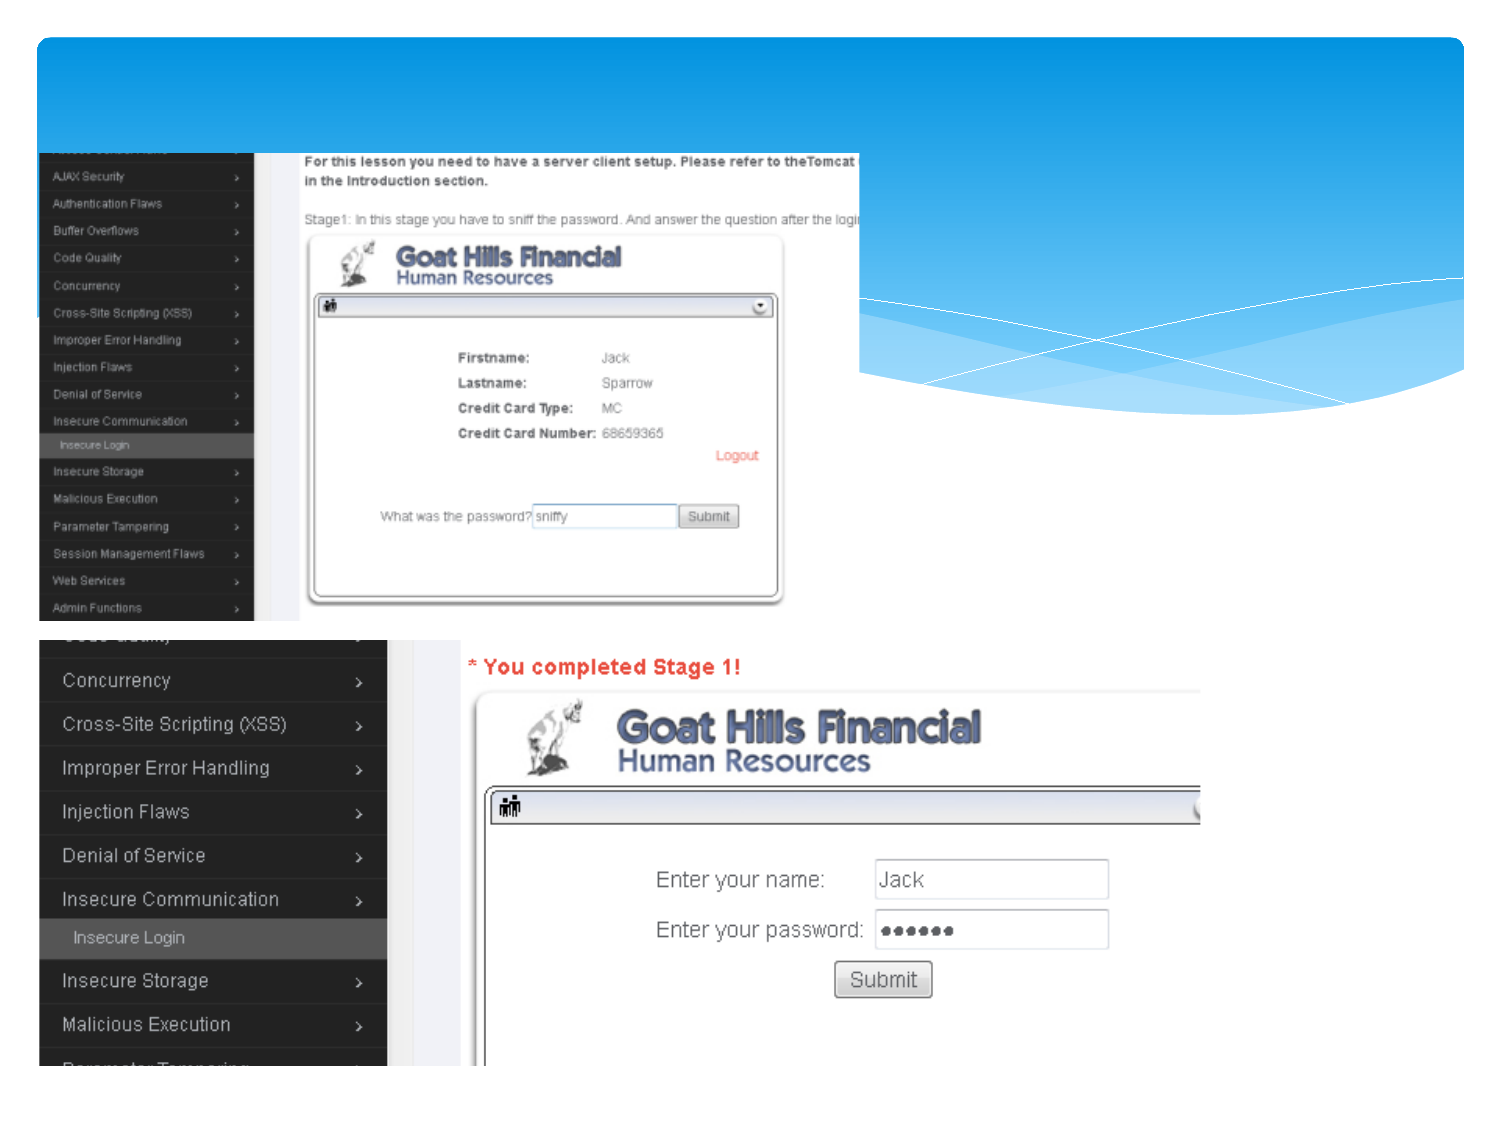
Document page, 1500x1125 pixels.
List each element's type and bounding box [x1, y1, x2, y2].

list [38, 153, 860, 621]
picture [38, 640, 1201, 1066]
